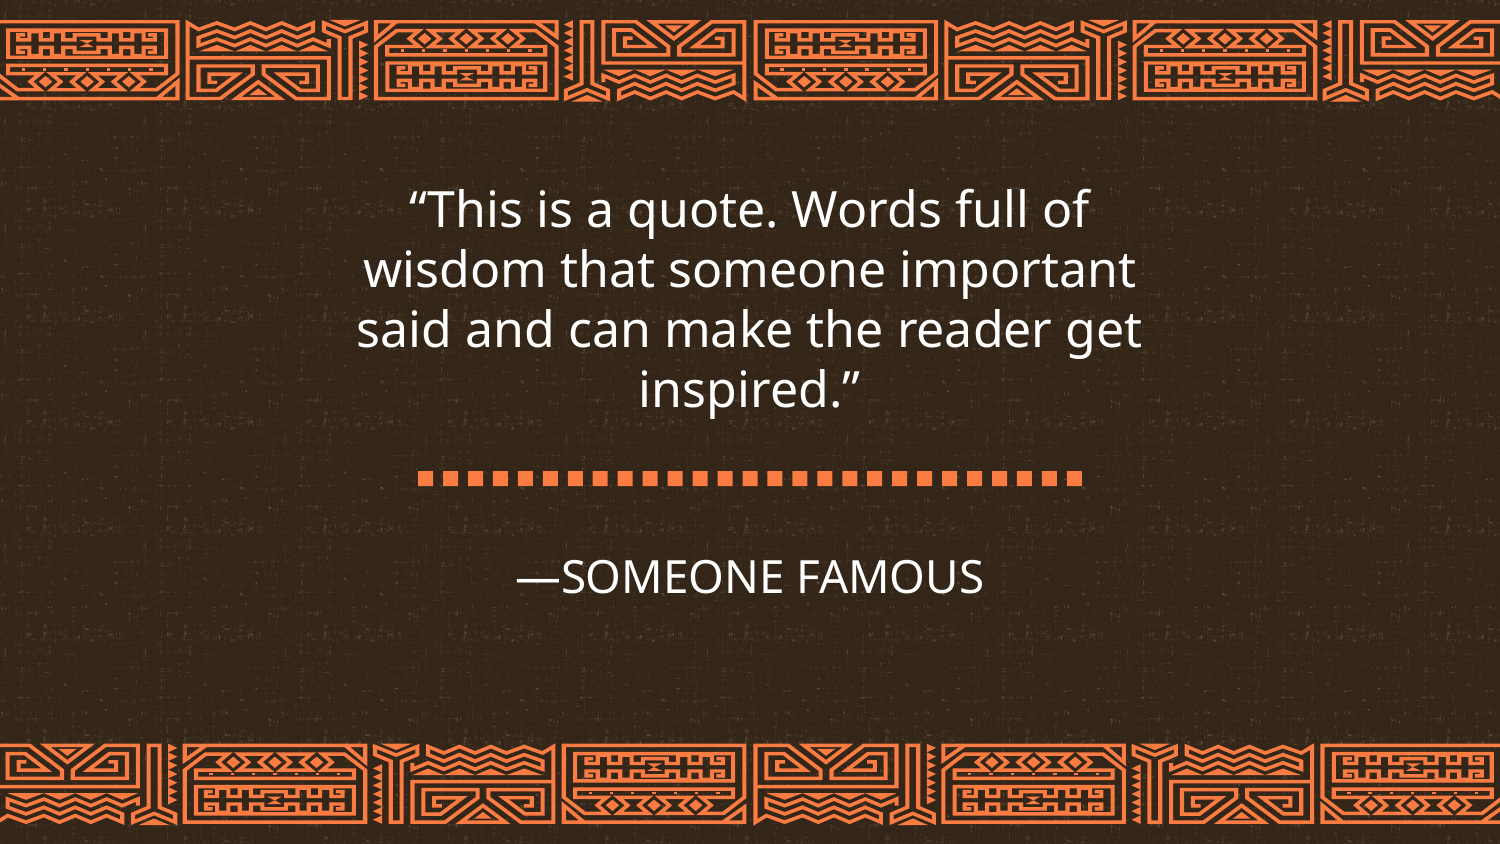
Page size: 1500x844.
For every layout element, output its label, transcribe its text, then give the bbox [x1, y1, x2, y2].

subtitle “This is a quote. Words full of wisdom that someone important said and can make the reader get inspired.” [299, 223, 1201, 433]
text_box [417, 470, 1083, 487]
title —SOMEONE FAMOUS [444, 532, 1056, 621]
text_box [0, 743, 1500, 826]
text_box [0, 19, 1500, 103]
